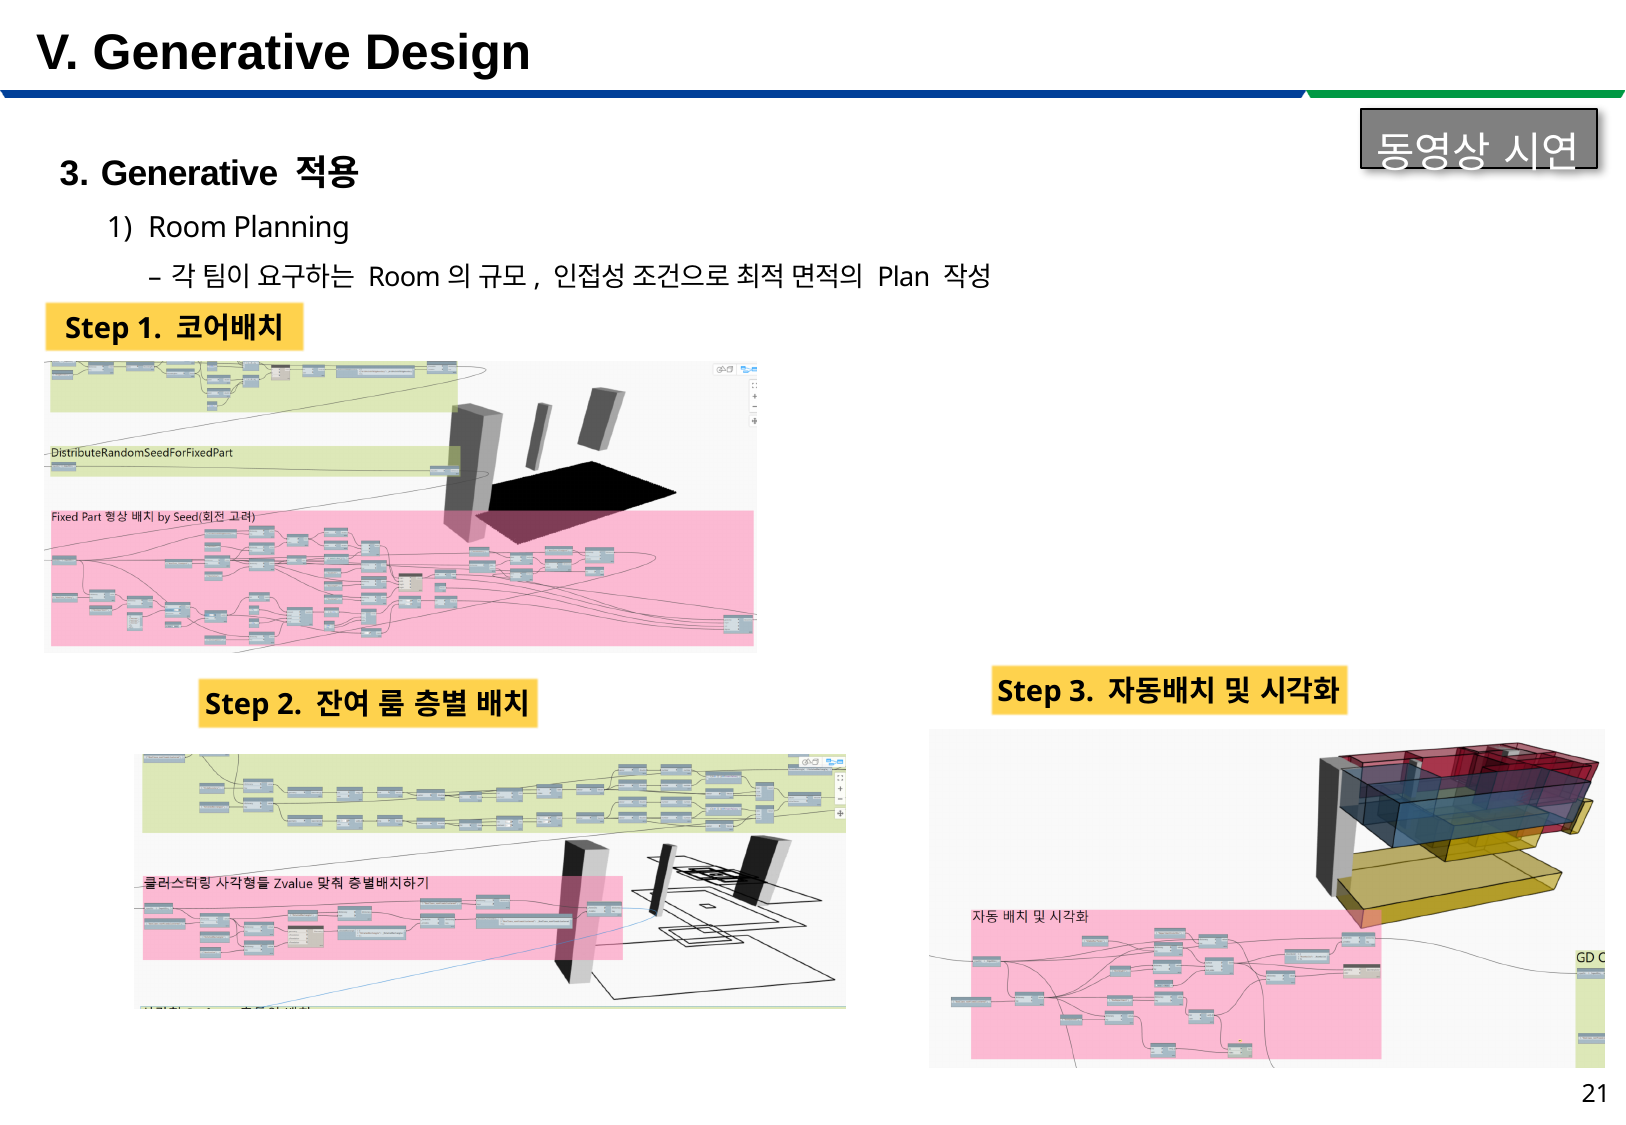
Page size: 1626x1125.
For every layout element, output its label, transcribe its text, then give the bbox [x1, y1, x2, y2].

list Generative 적용 Room Planning 각 팀이 요구하는 Room의 규모, 인접성 조건으로 최적 면적의 Plan 작성 [44, 125, 1581, 1059]
picture [0, 90, 1625, 98]
title Generative Design [21, 12, 1581, 93]
text_box Step 1. 코어배치 [44, 300, 305, 352]
text_box Step 3. 자동배치 및 시각화 [991, 665, 1349, 716]
picture [44, 361, 757, 653]
picture [929, 729, 1605, 1068]
text_box 동영상 시연 [1359, 107, 1599, 170]
text_box Step 2. 잔여 룸 층별 배치 [198, 678, 539, 729]
picture [134, 754, 846, 1009]
